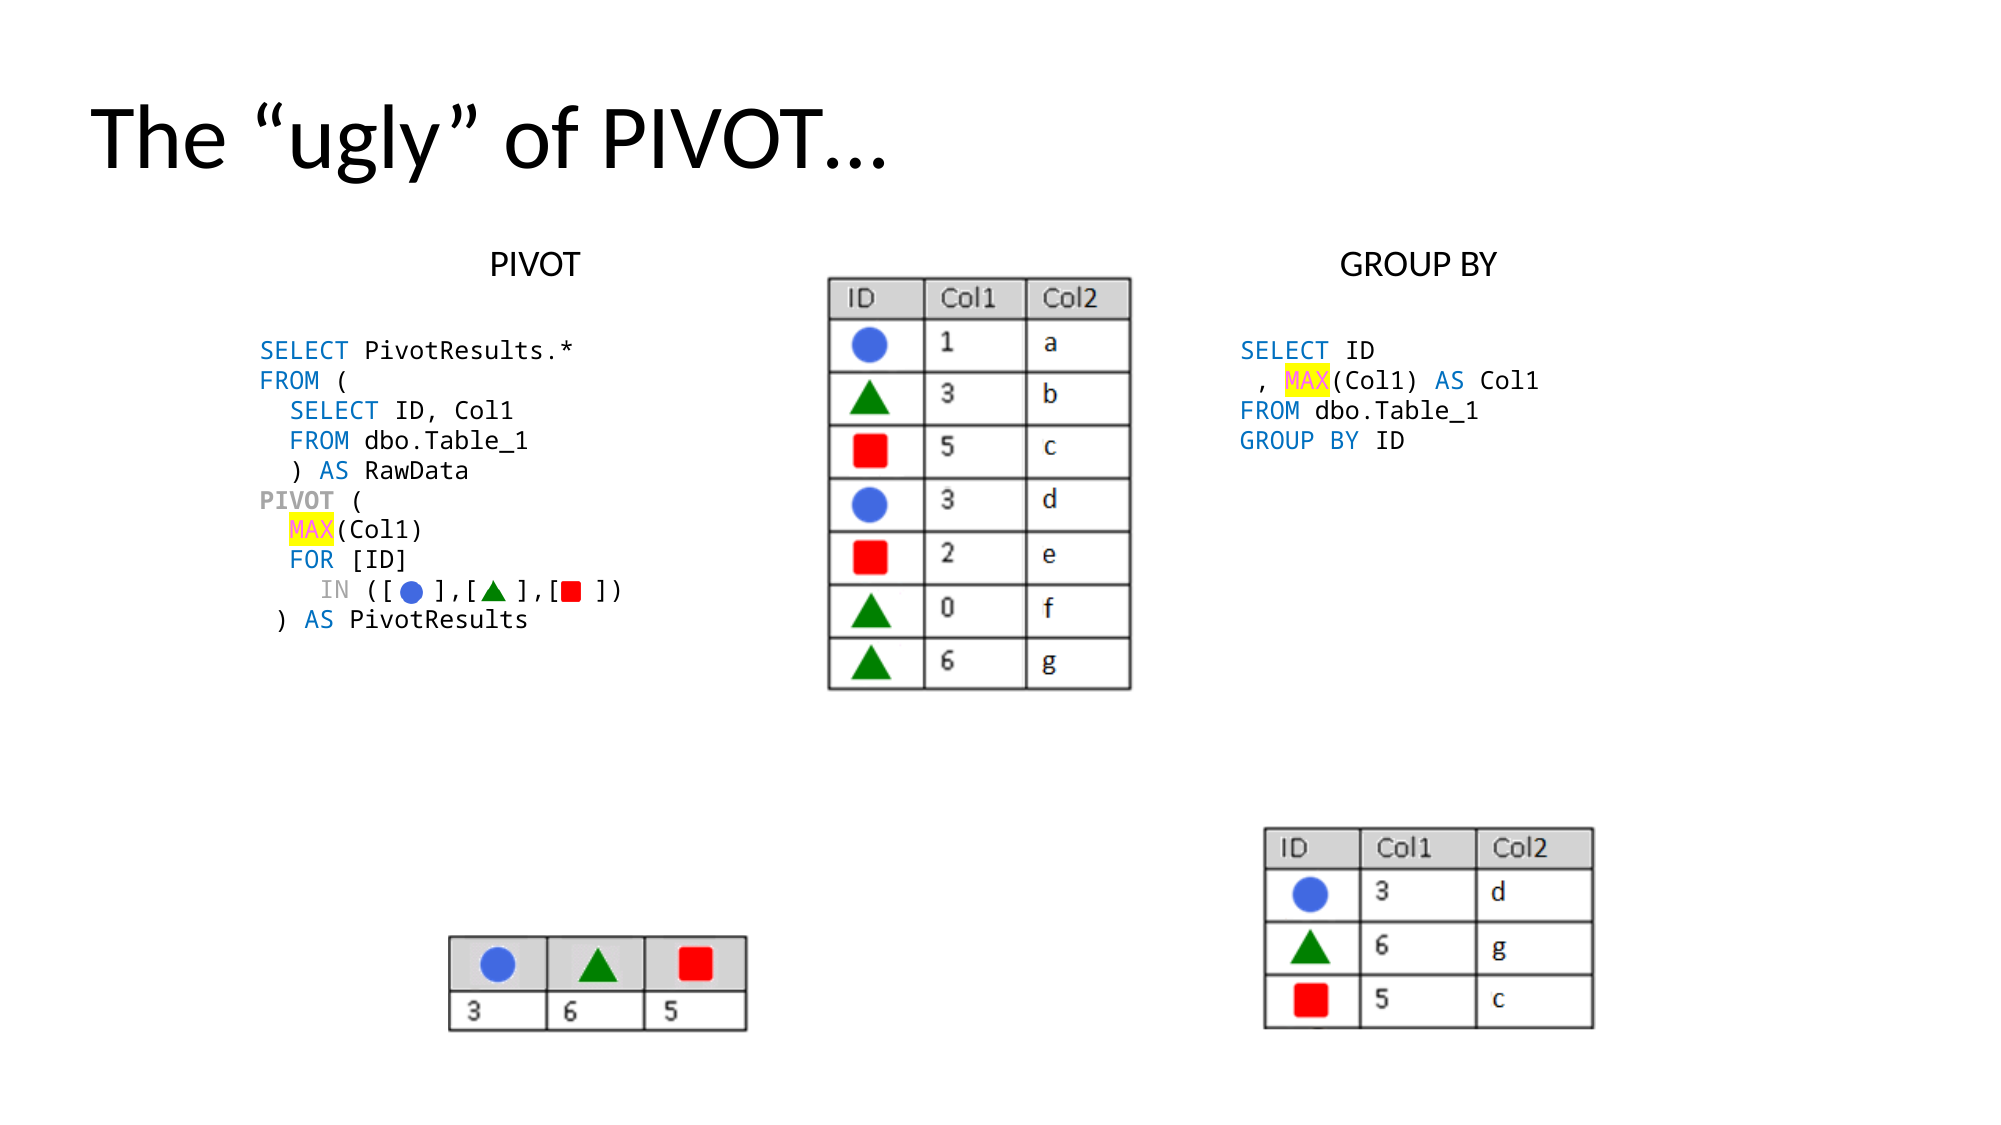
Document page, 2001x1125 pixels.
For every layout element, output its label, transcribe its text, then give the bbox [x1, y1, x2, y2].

text_box SELECT ID , MAX(Col1) AS Col1 FROM dbo.Table_1 GROUP BY ID [1224, 326, 1615, 462]
picture [397, 578, 425, 606]
picture [558, 578, 583, 604]
picture [447, 935, 750, 1034]
text_box SELECT PivotResults.* FROM ( SELECT ID, Col1 FROM dbo.Table_1 ) AS RawData PIVOT ( MAX(Col1) FOR [ID] IN ([ ],[ ],[ ]) ) AS PivotResults [244, 327, 745, 672]
text_box PIVOT [474, 231, 613, 291]
picture [478, 575, 508, 605]
picture [1262, 825, 1596, 1032]
title The “ugly” of PIVOT… [75, 45, 1425, 233]
text_box GROUP BY [1324, 231, 1538, 291]
picture [826, 273, 1135, 696]
